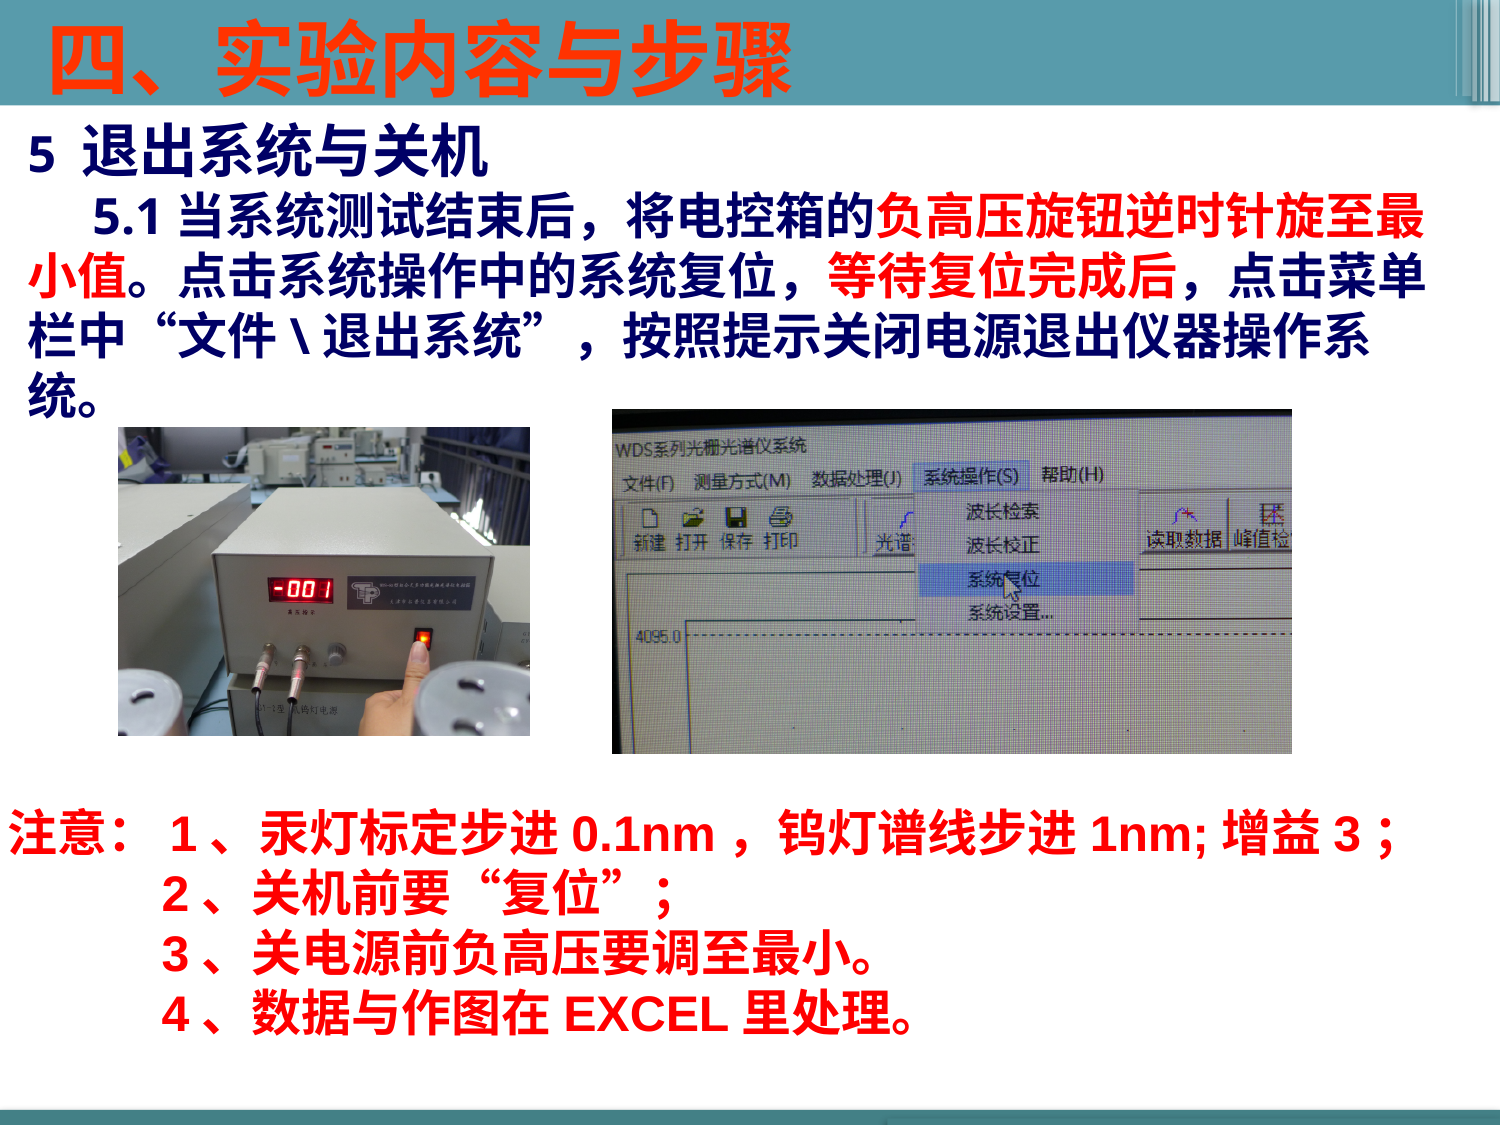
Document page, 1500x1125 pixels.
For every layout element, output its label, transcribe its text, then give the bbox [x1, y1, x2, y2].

picture [118, 427, 530, 736]
picture [612, 409, 1292, 754]
text_box 注意：1、汞灯标定步进0.1nm，钨灯谱线步进1nm;增益3； 2、关机前要“复位”； 3、关电源前负高压要调至最小。 4、数据与作图在EXCEL里处理。 [0, 793, 1438, 1049]
text_box 5 退出系统与关机 5.1当系统测试结束后，将电控箱的负高压旋钮逆时针旋至最小值。点击系统操作中的系统复位，等待复位完成后，点击菜单栏中“文件\退出系统”，按照提示关闭电源退出仪器操作系统。 [12, 72, 1451, 608]
text_box 四、实验内容与步骤 [31, 0, 1275, 72]
